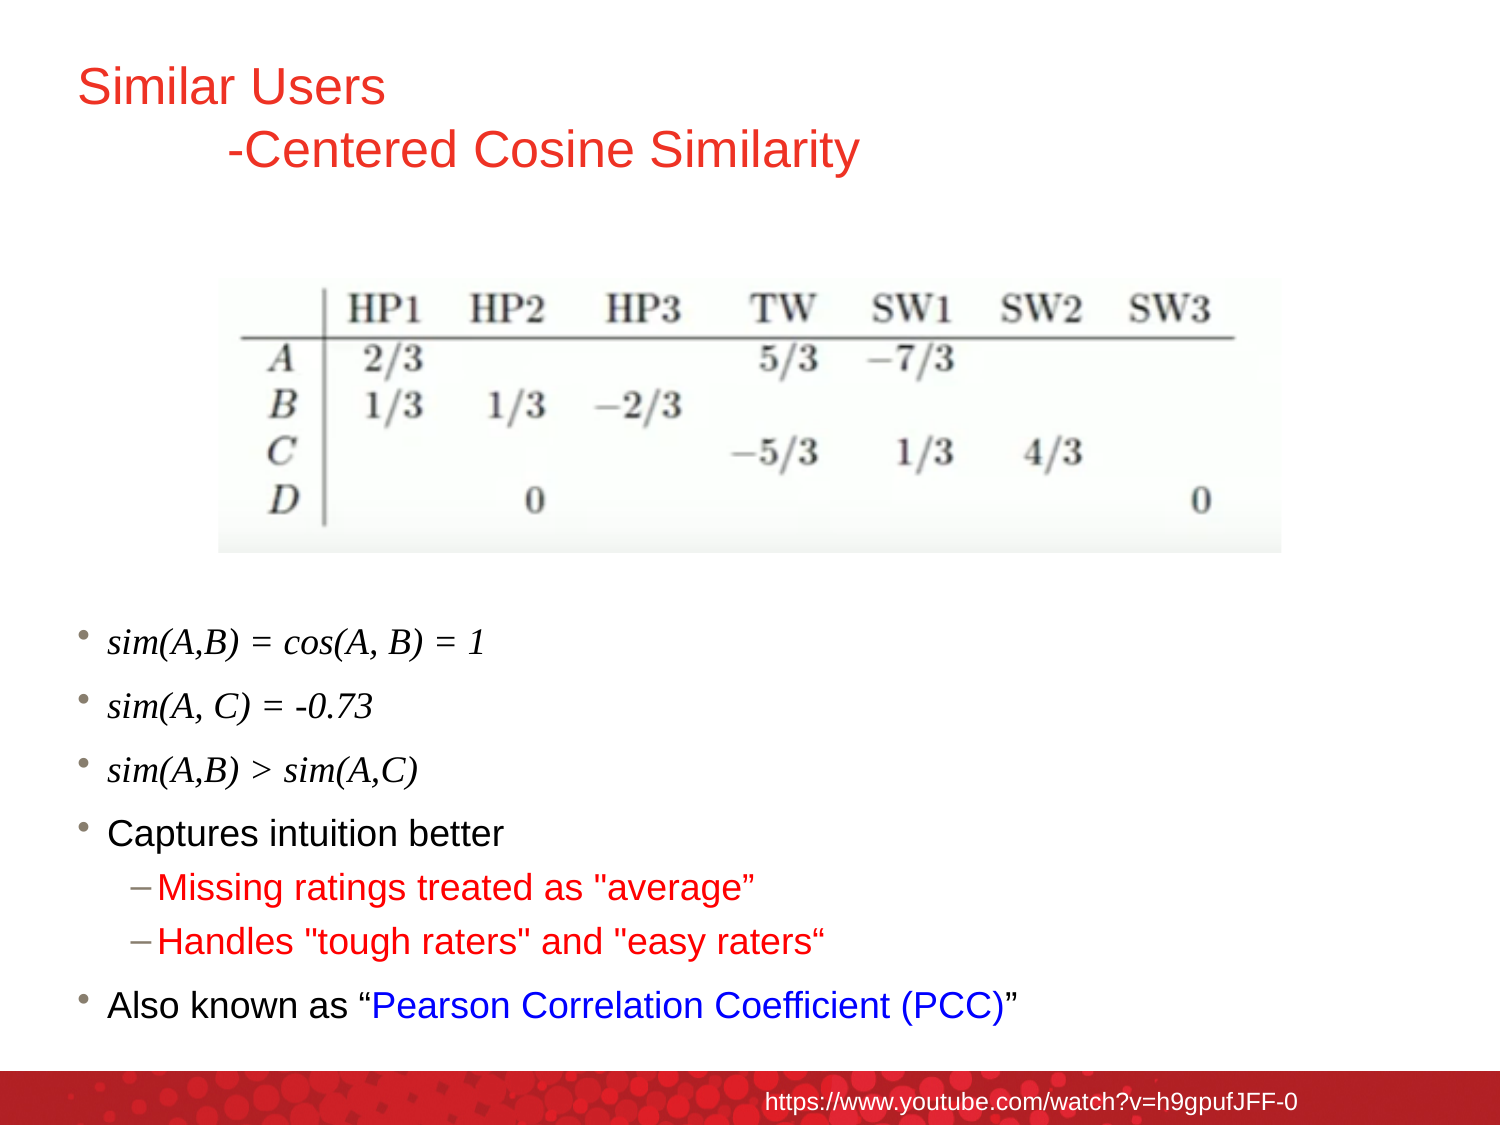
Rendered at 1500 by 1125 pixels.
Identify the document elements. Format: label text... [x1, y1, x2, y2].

picture [218, 278, 1282, 554]
list sim(A,B) = cos(A, B) = 1 sim(A, C) = -0.73 sim(A,B) > sim(A,C) Captures intuition better Missing ratings treated as "average” Handles "tough raters" and "easy raters“ Also known as “Pearson Correlation Coefficient (PCC)” [62, 609, 1413, 1012]
title Similar Users -Centered Cosine Similarity [62, 45, 1413, 197]
text_box https://www.youtube.com/watch?v=h9gpufJFF-0 [749, 1078, 1500, 1123]
picture [0, 1071, 1500, 1125]
